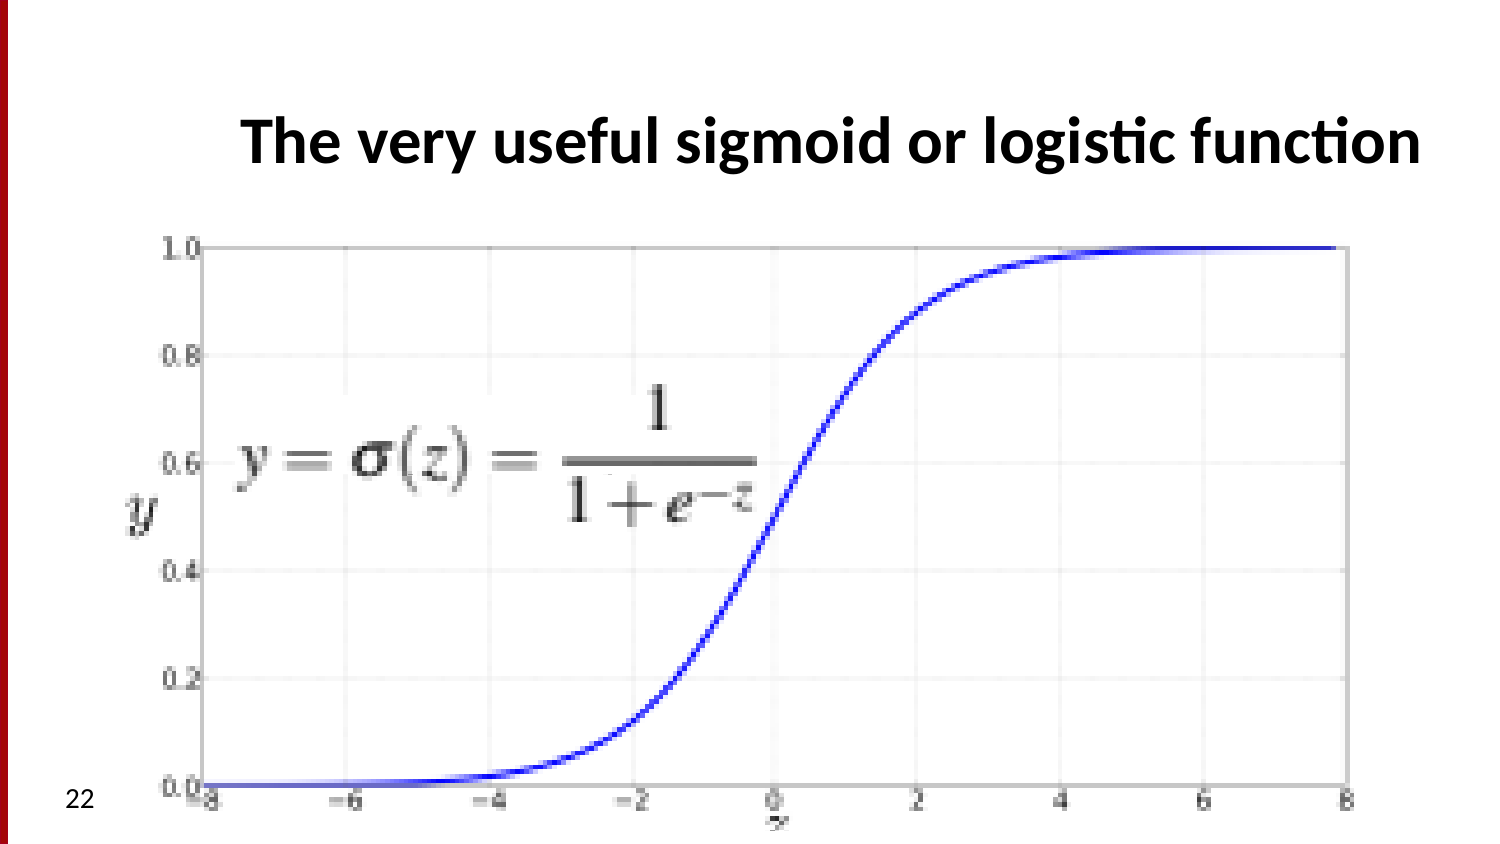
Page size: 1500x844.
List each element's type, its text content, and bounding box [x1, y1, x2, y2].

title The very useful sigmoid or logistic function [225, 62, 1450, 185]
slide_number 22 [49, 771, 107, 829]
picture [112, 203, 1421, 831]
